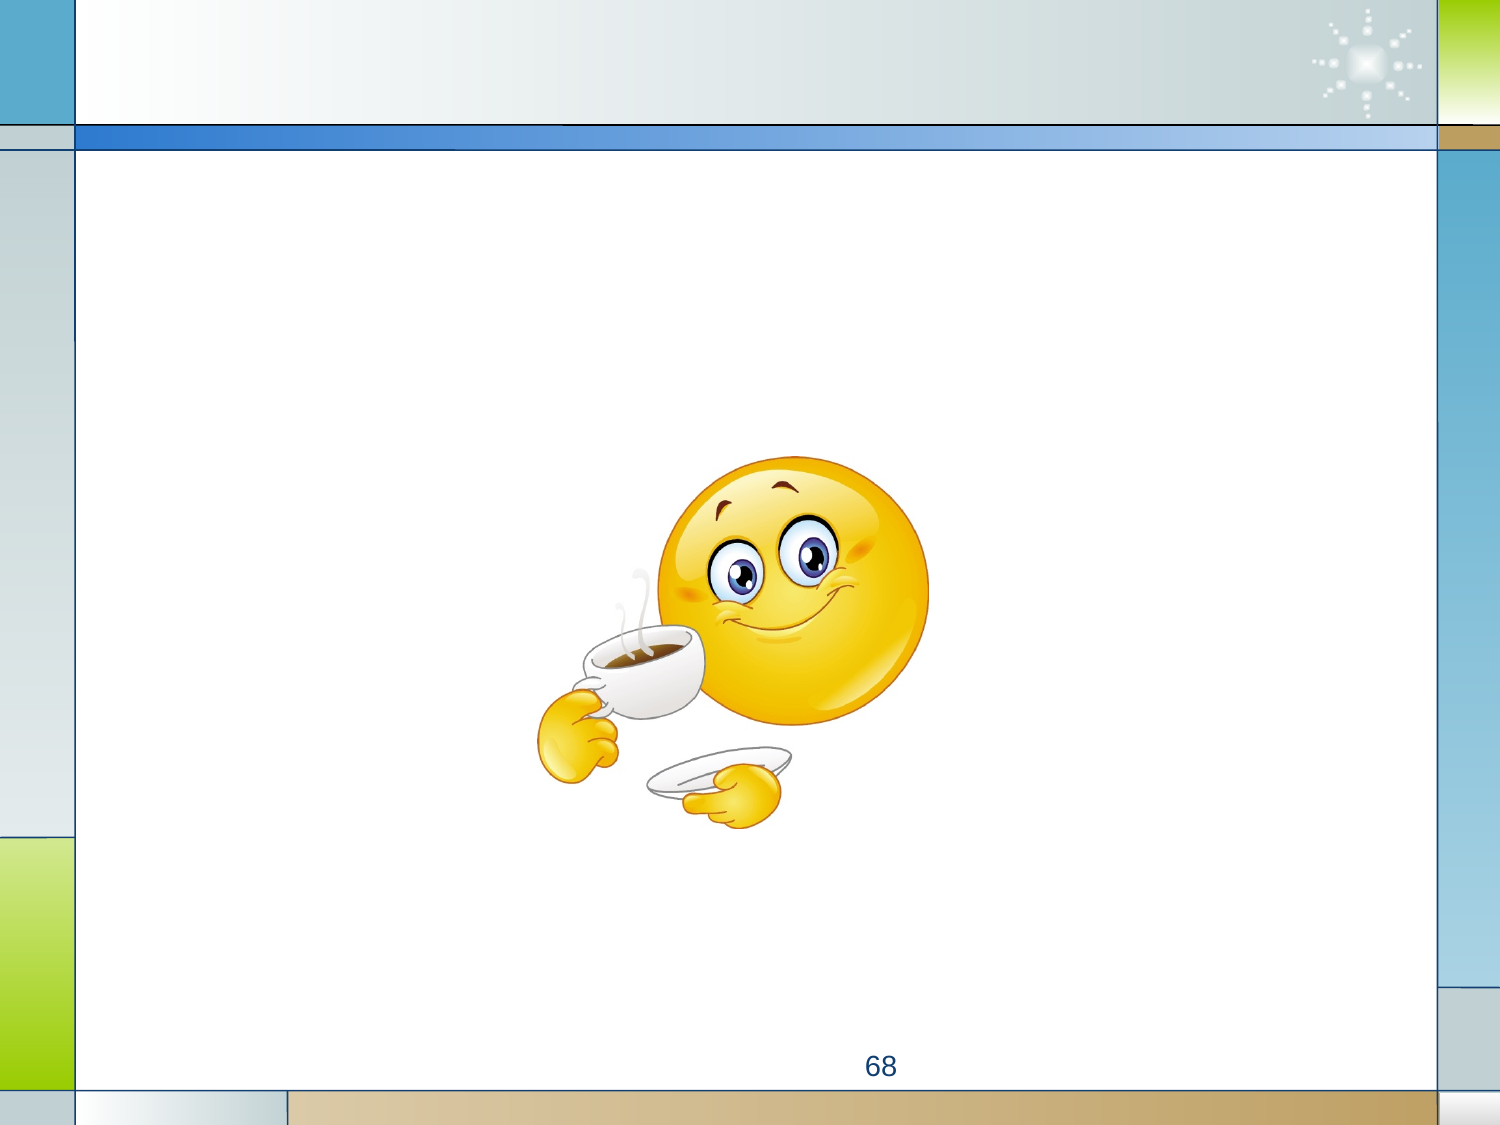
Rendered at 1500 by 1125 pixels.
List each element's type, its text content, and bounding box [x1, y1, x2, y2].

slide_number 68 [562, 1039, 913, 1081]
picture [537, 456, 929, 830]
